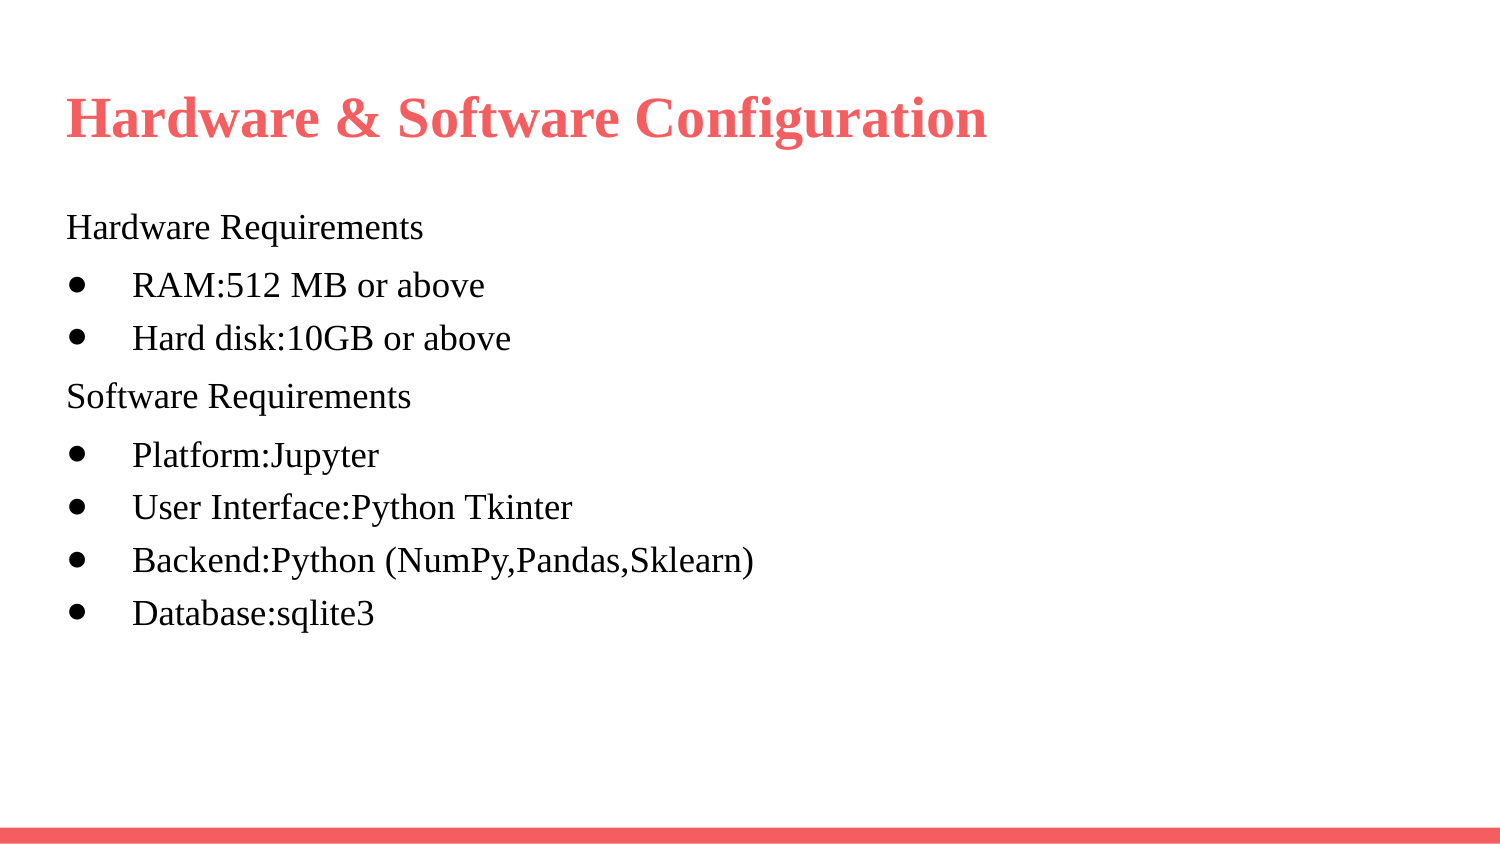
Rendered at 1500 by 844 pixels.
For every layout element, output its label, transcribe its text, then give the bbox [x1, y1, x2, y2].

title Hardware & Software Configuration [51, 64, 1449, 167]
list Hardware Requirements RAM:512 MB or above Hard disk:10GB or above Software Requirements Platform:Jupyter User Interface:Python Tkinter Backend:Python (NumPy,Pandas,Sklearn) Database:sqlite3 [51, 178, 1449, 740]
